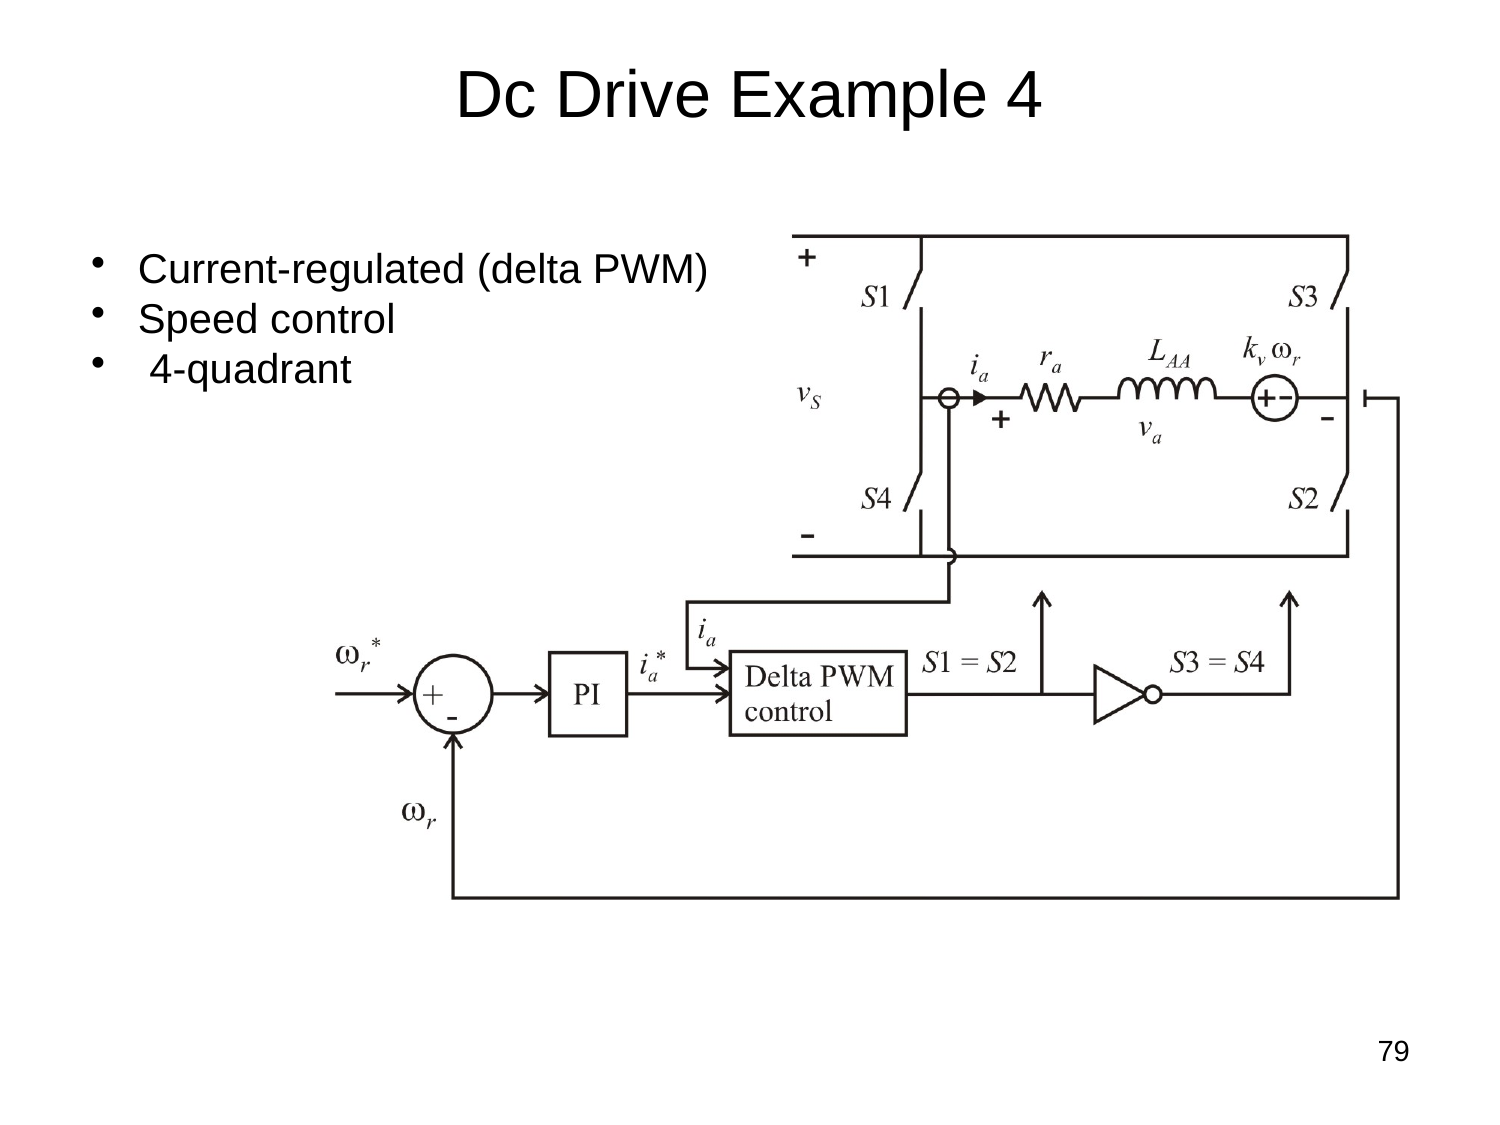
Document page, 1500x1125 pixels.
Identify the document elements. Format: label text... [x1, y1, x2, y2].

title Dc Drive Example 4 [74, 44, 1426, 138]
text_box Current-regulated (delta PWM) Speed control 4-quadrant [76, 234, 332, 400]
picture [333, 234, 1401, 901]
slide_number 79 [1074, 1024, 1426, 1103]
